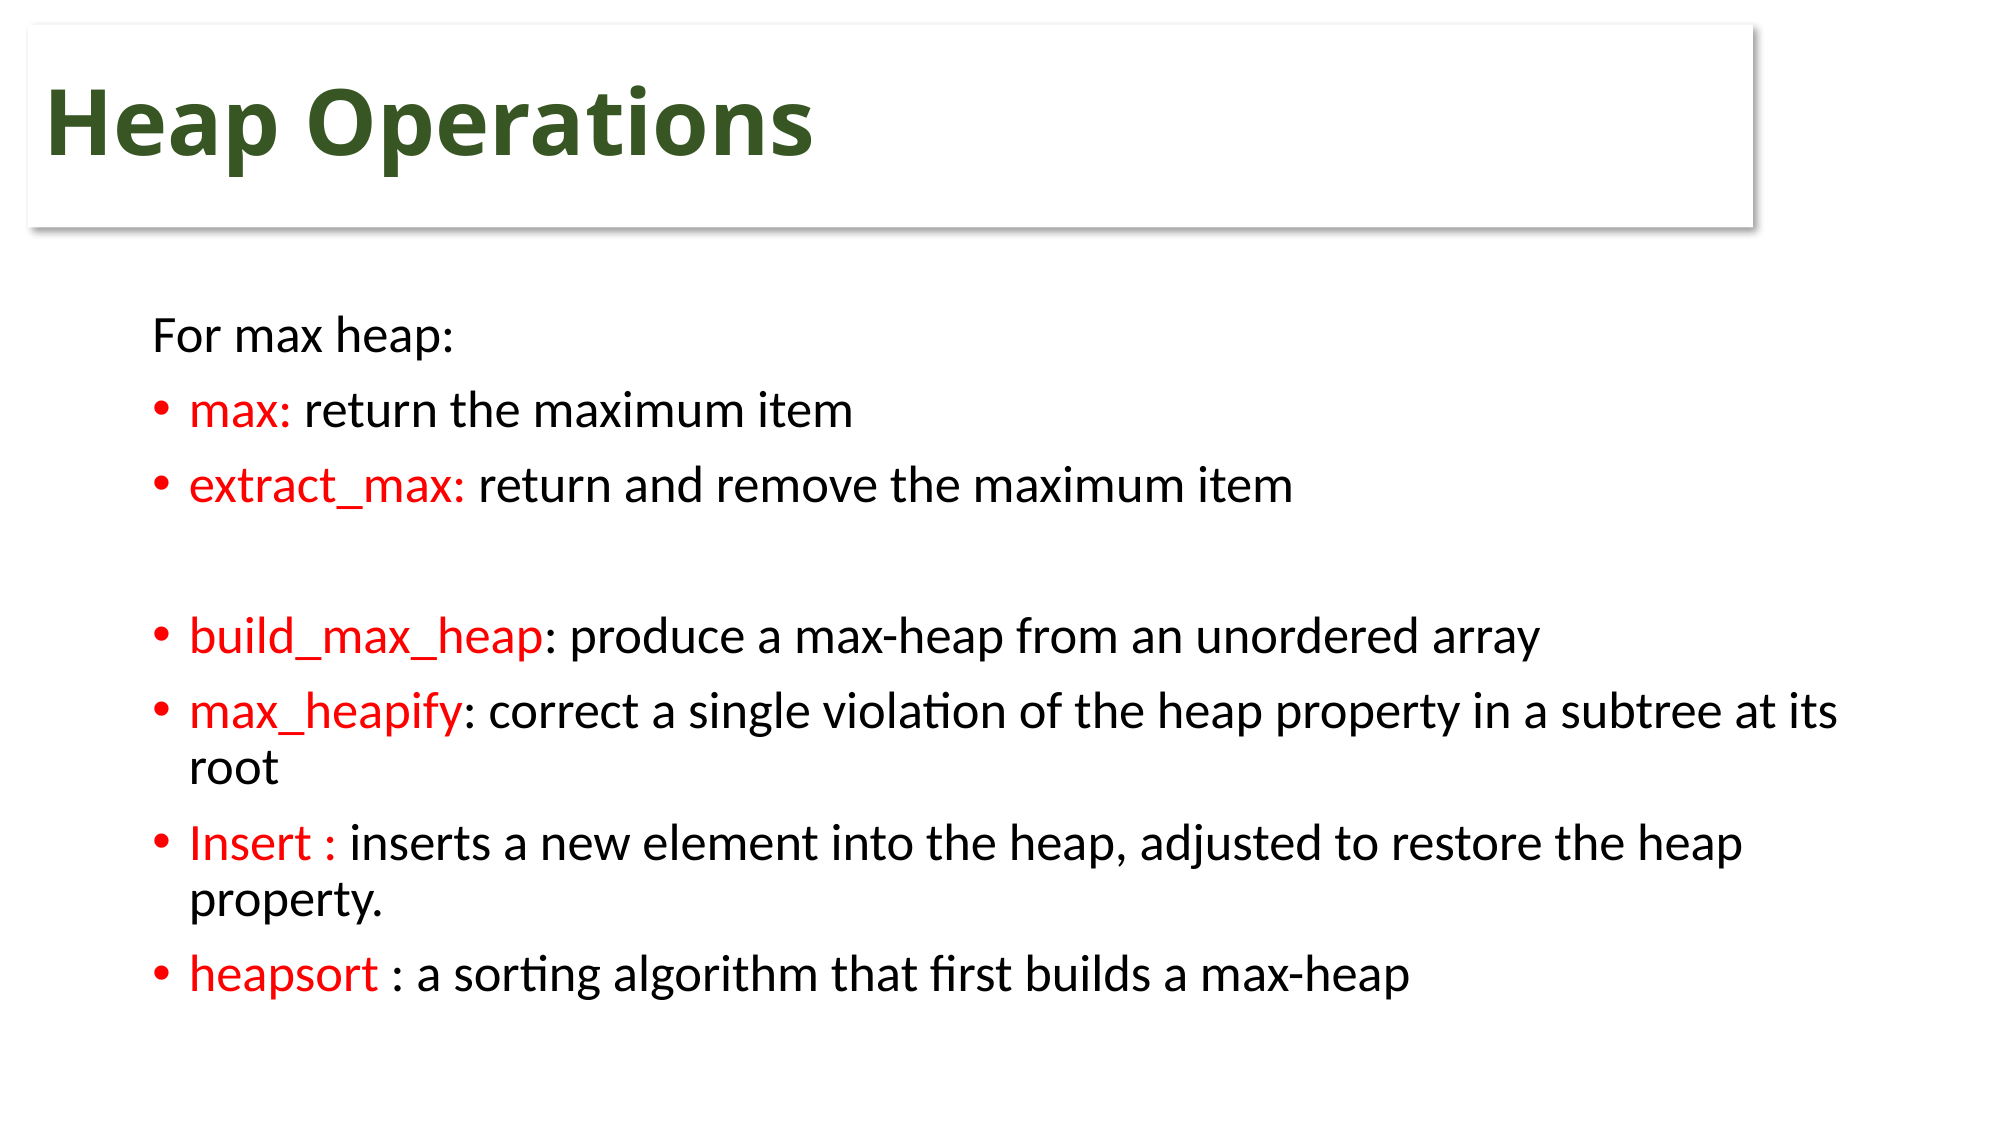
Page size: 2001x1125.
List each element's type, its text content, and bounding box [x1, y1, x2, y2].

list For max heap: max: return the maximum item extract_max: return and remove the maximum item build_max_heap: produce a max-heap from an unordered array max_heapify: correct a single violation of the heap property in a subtree at its root Insert : inserts a new element into the heap, adjusted to restore the heap property. heapsort : a sorting algorithm that first builds a max-heap [137, 299, 1863, 1014]
title Heap Operations [28, 24, 1753, 228]
